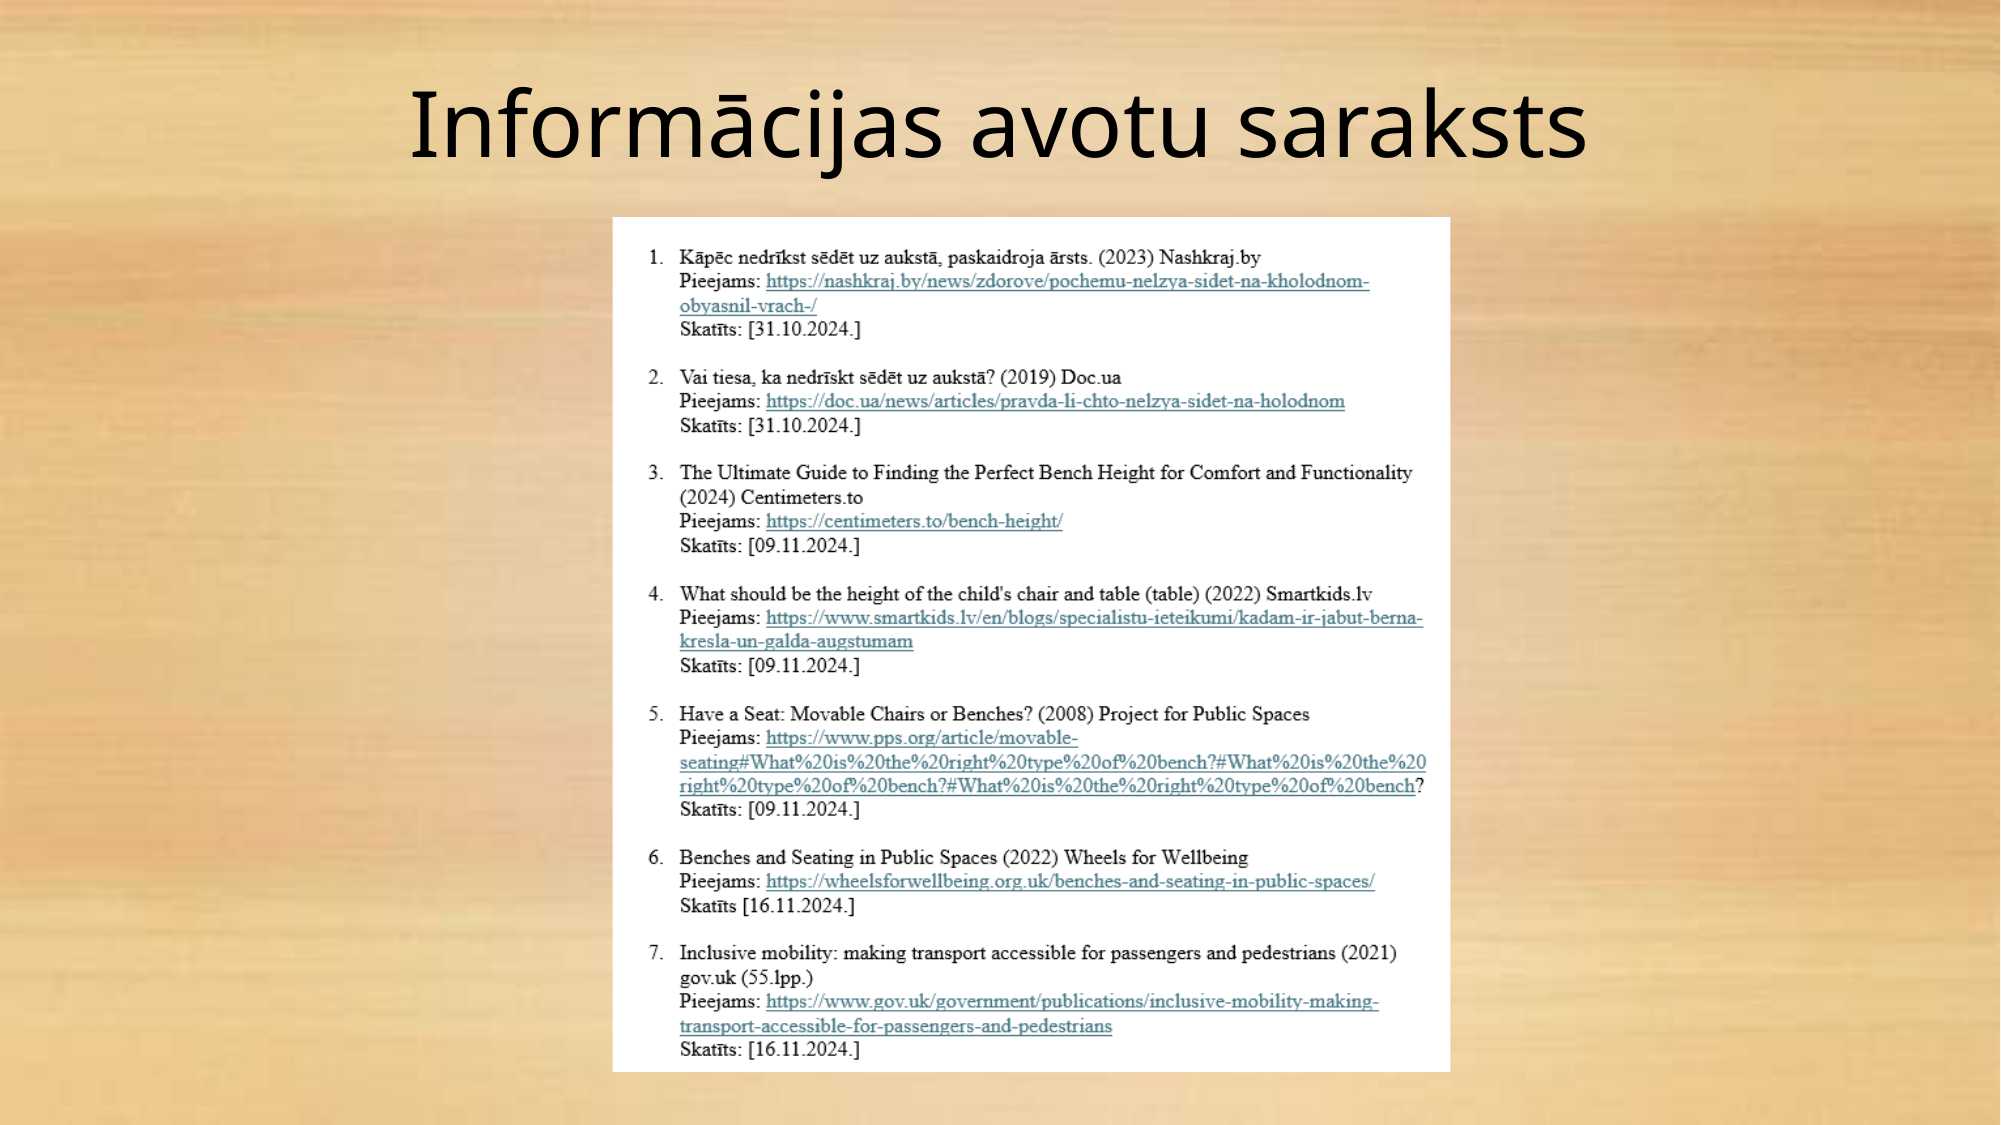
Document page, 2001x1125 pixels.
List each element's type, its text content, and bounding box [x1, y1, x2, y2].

title Informācijas avotu saraksts [212, 14, 1788, 229]
picture [0, 0, 2001, 1125]
